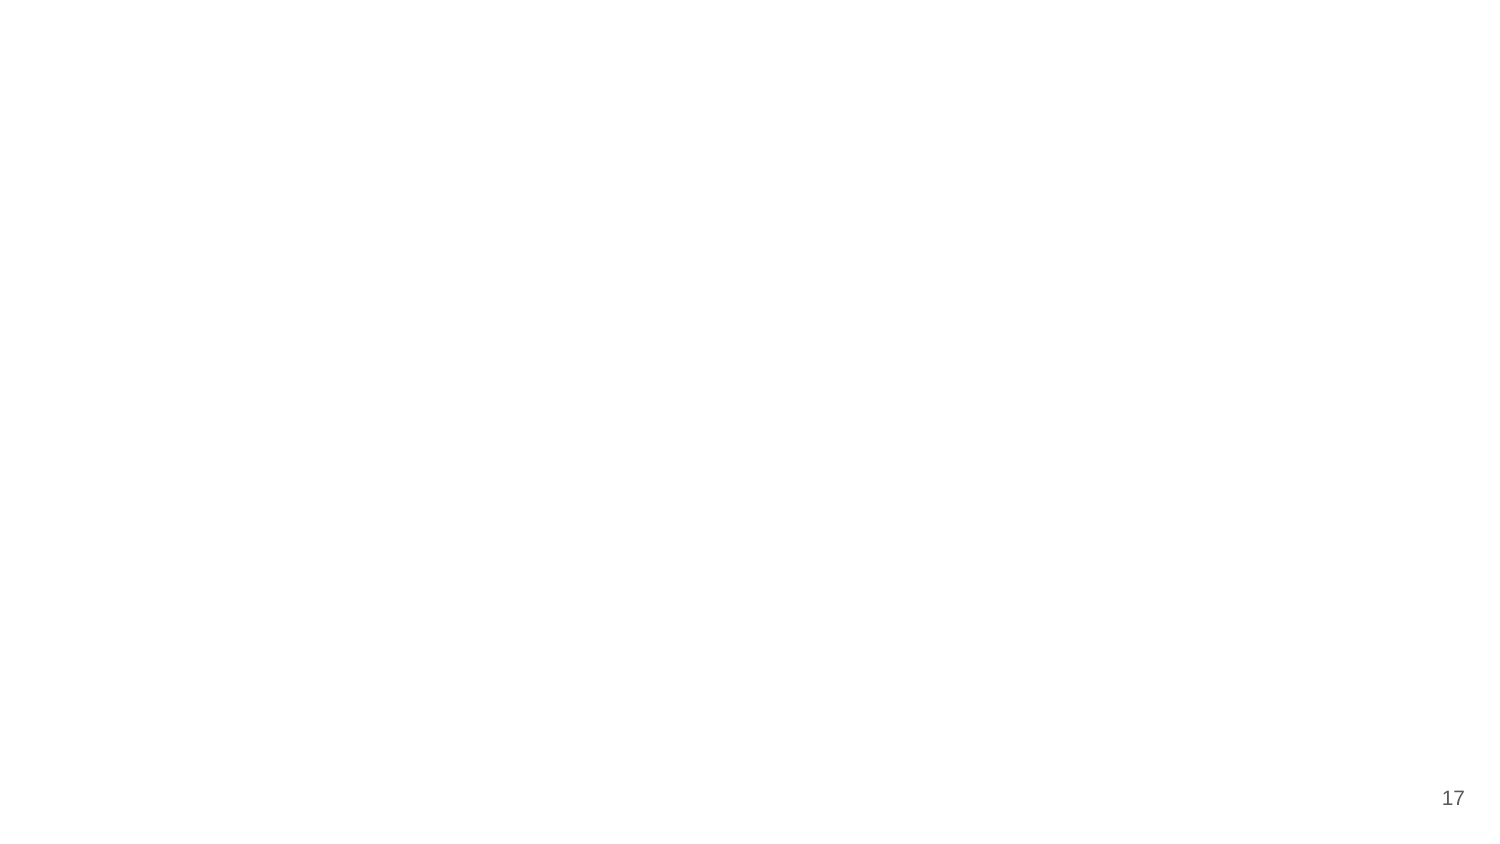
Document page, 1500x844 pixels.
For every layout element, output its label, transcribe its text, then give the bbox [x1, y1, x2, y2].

slide_number 17 [1389, 764, 1480, 830]
